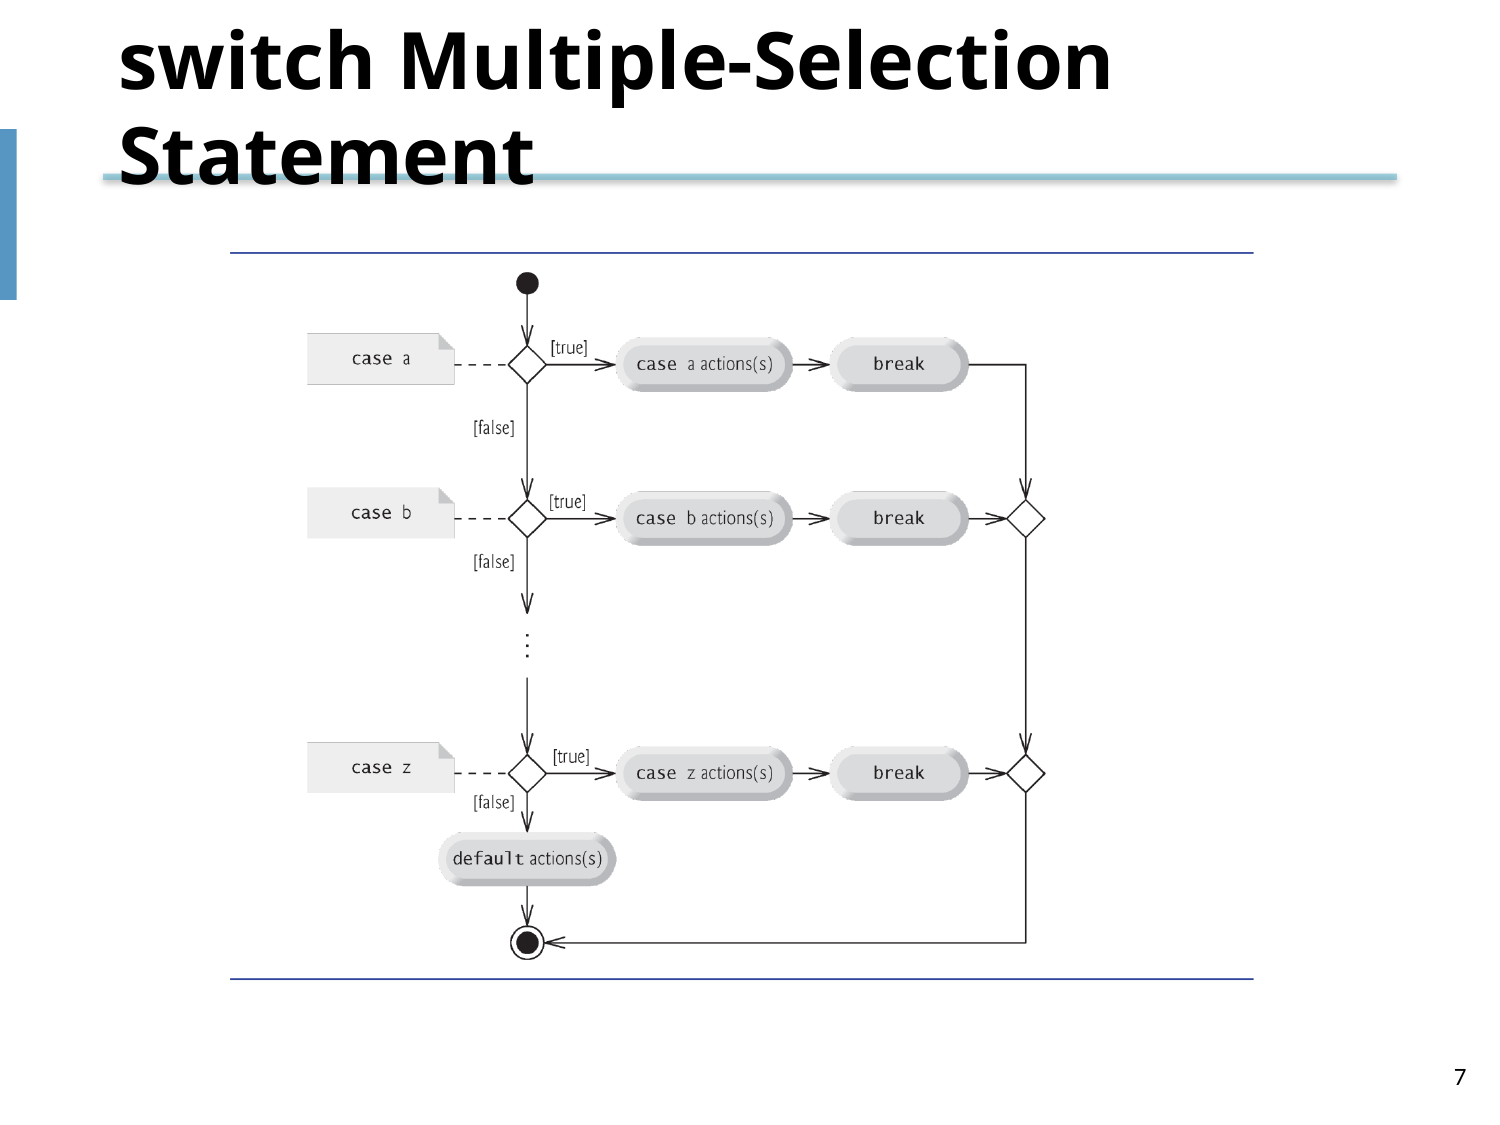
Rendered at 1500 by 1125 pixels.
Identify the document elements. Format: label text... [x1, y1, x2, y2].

slide_number 7 [1131, 1045, 1482, 1106]
title switch Multiple-Selection Statement [103, 25, 1397, 185]
picture [182, 184, 1264, 985]
